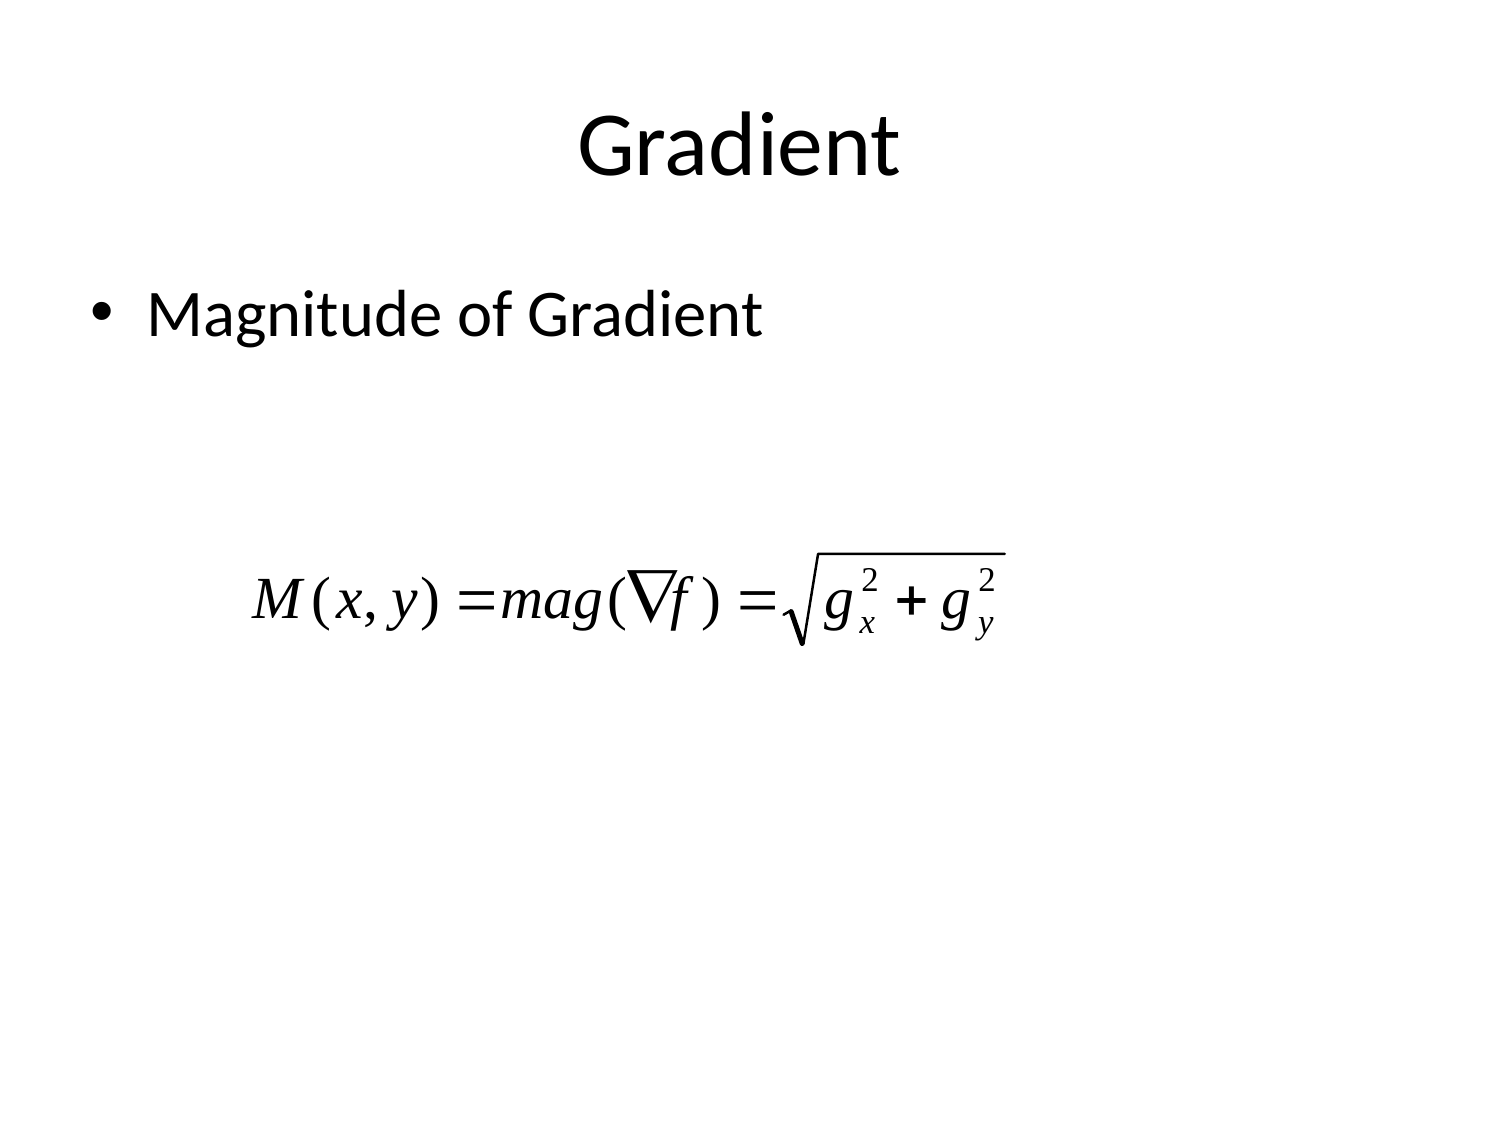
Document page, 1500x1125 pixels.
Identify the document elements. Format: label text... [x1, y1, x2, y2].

list Magnitude of Gradient [75, 262, 1425, 1005]
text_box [241, 538, 1019, 659]
title Gradient [75, 45, 1425, 233]
